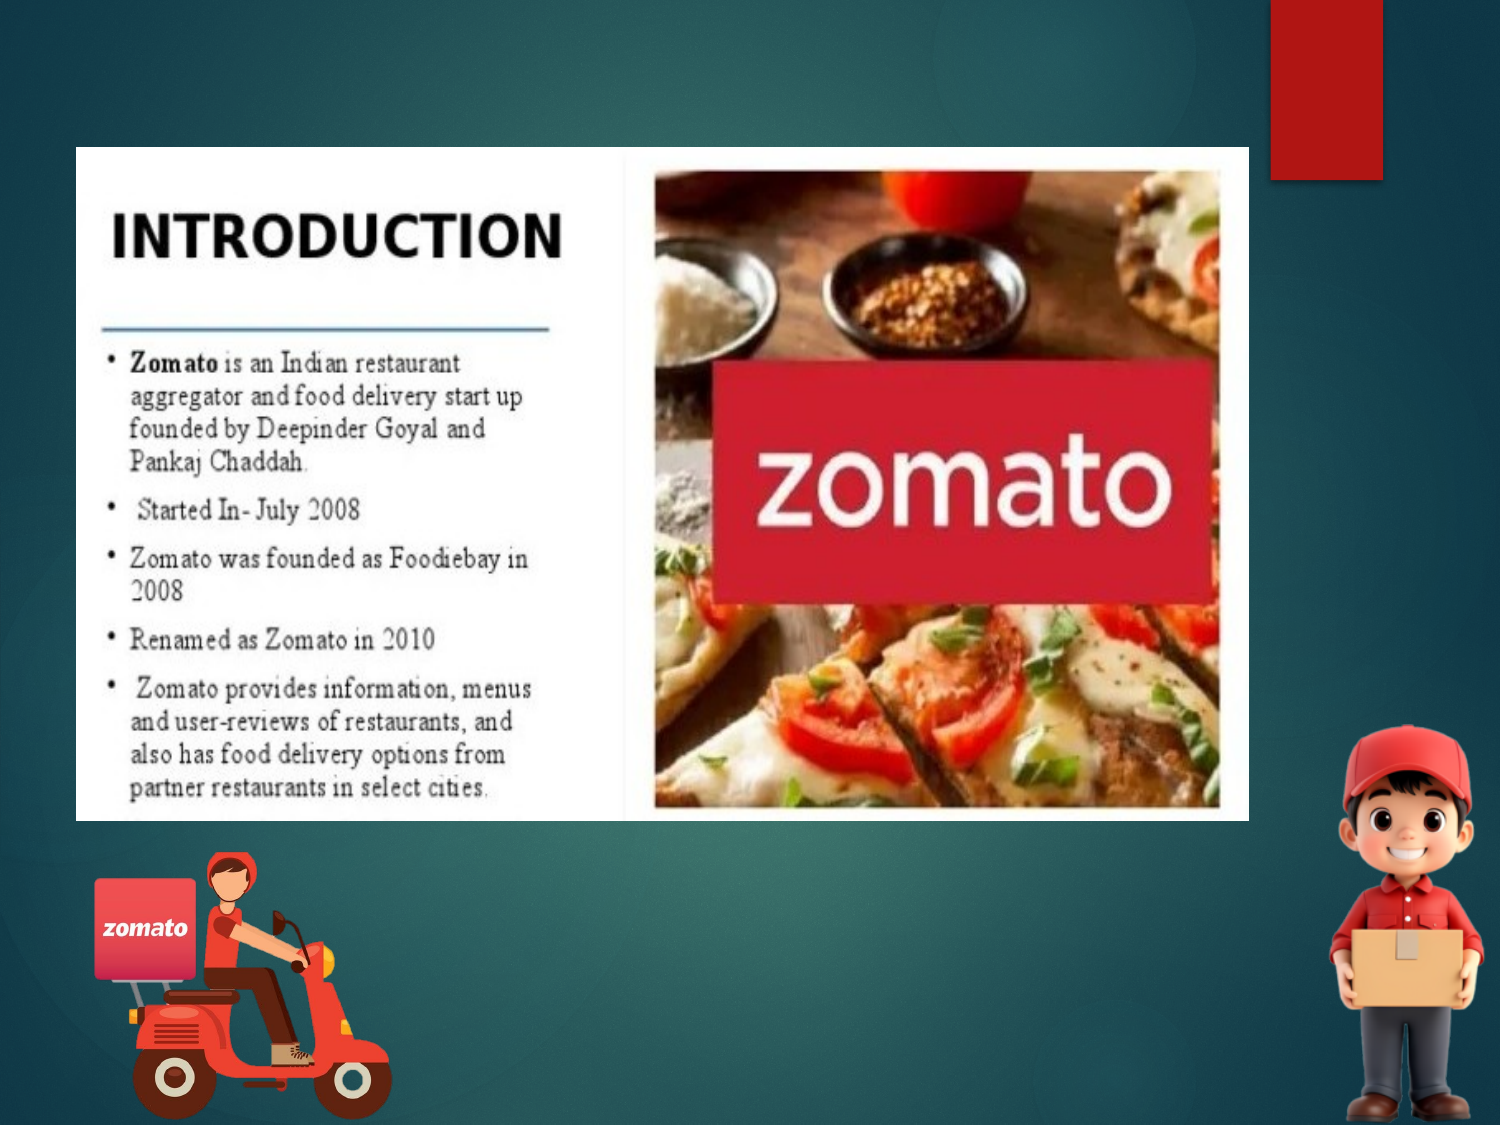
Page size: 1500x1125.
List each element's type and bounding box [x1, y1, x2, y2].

picture [0, 147, 1500, 1125]
